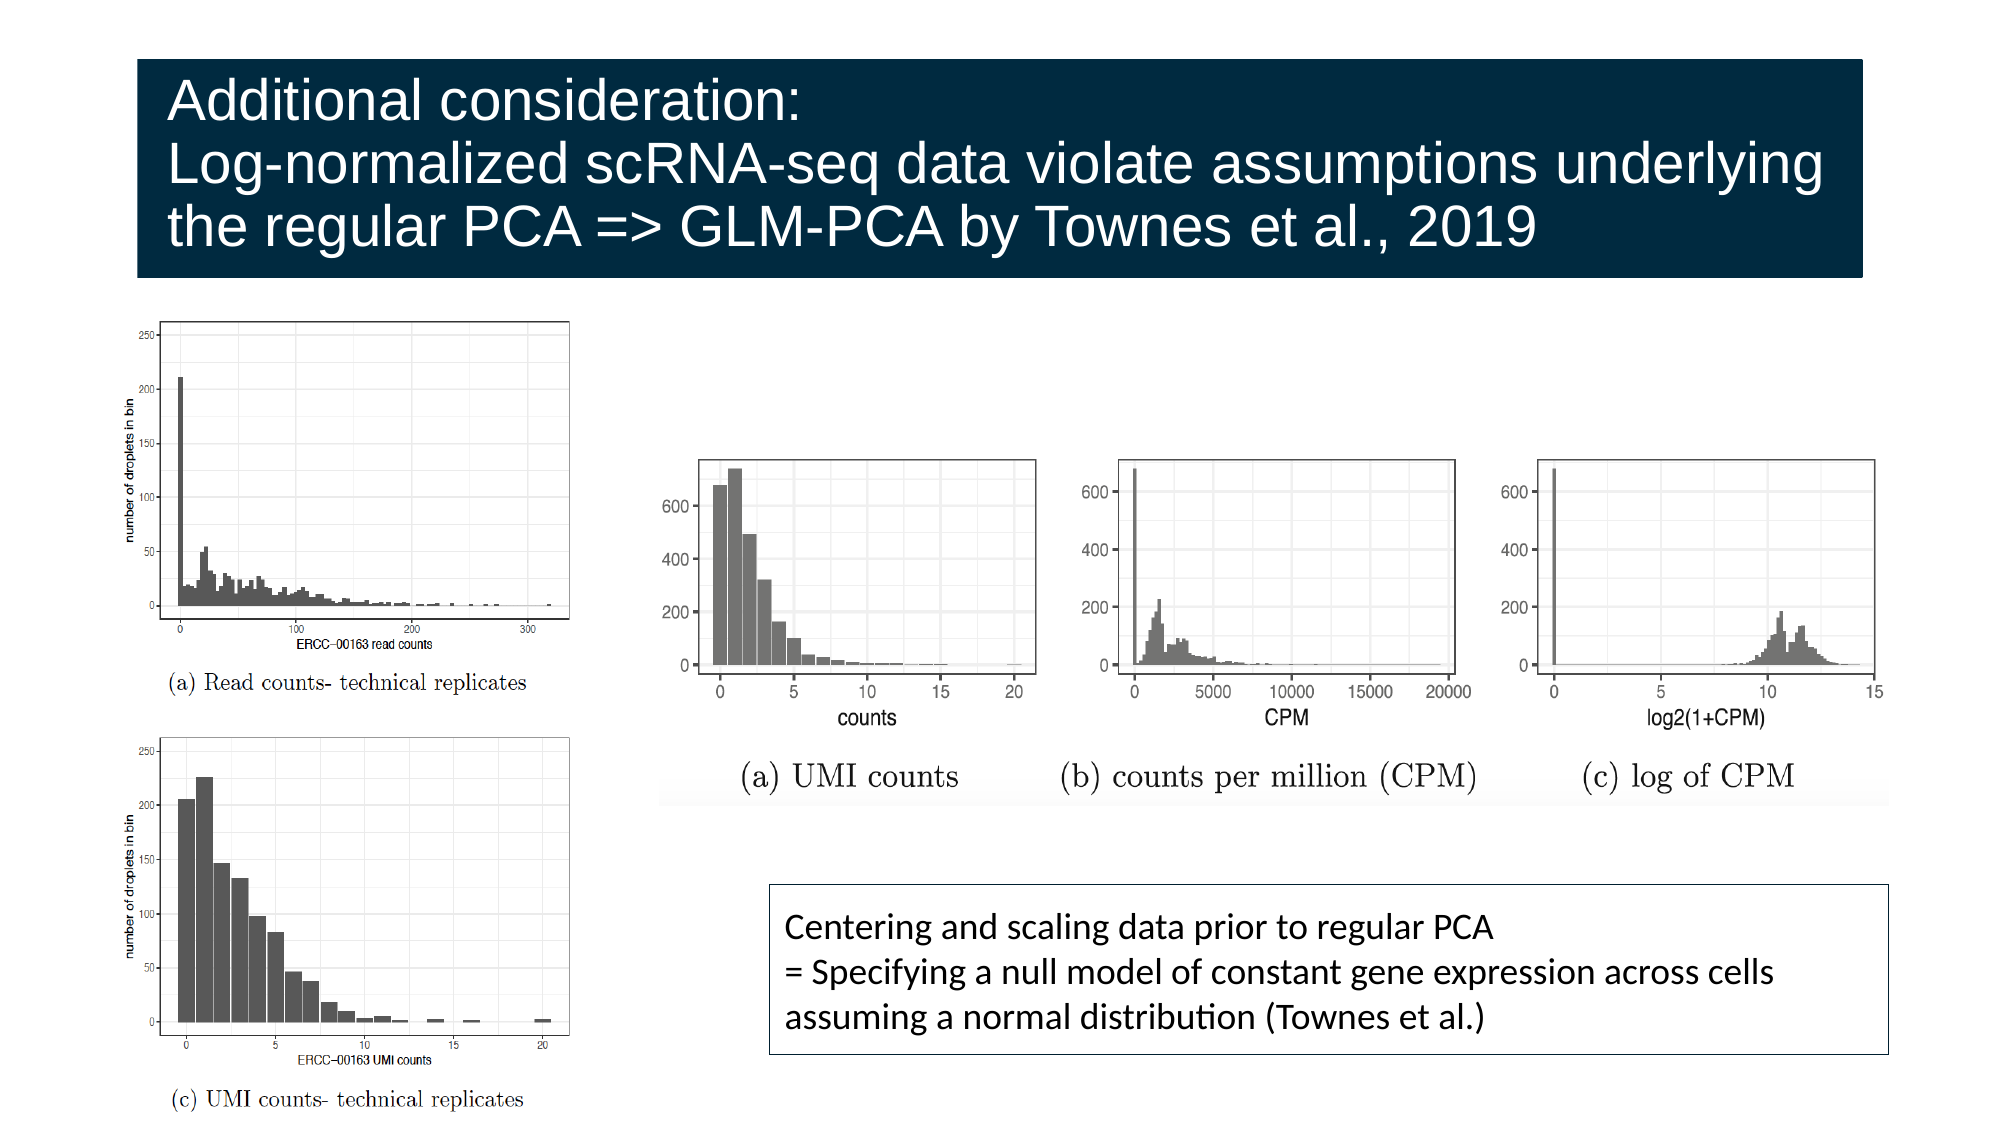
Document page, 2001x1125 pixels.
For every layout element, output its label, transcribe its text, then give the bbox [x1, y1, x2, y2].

title Additional consideration: Log-normalized scRNA-seq data violate assumptions underlying the regular PCA => GLM-PCA by Townes et al., 2019 [137, 59, 1863, 278]
picture [105, 295, 594, 1125]
text_box Centering and scaling data prior to regular PCA = Specifying a null model of constant gene expression across cells assuming a normal distribution (Townes et al.) [769, 884, 1889, 1055]
picture [659, 454, 1889, 806]
